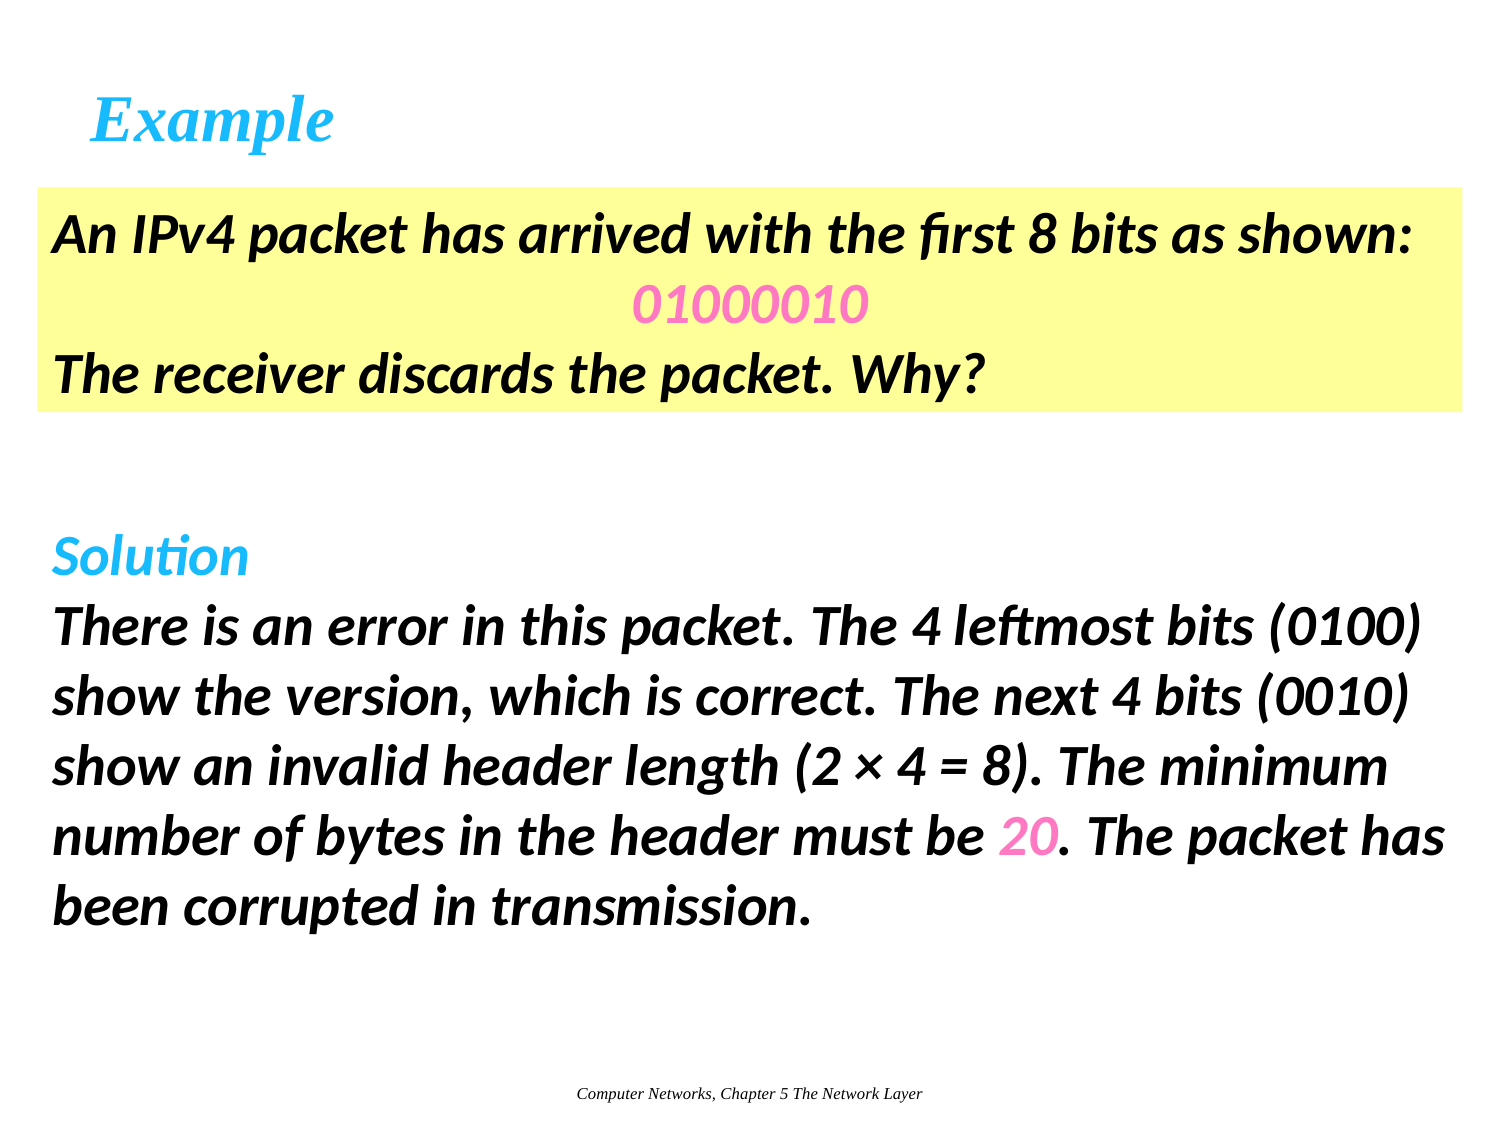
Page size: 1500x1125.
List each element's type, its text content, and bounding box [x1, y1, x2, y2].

text_box Solution There is an error in this packet. The 4 leftmost bits (0100) show the version, which is correct. The next 4 bits (0010) show an invalid header length (2 × 4 = 8). The minimum number of bytes in the header must be 20. The packet has been corrupted in transmission. [37, 509, 1463, 945]
footer Computer Networks, Chapter 5 The Network Layer [0, 1074, 1500, 1125]
text_box An IPv4 packet has arrived with the first 8 bits as shown: 01000010 The receiver discards the packet. Why? [37, 187, 1463, 413]
text_box Example [75, 67, 350, 163]
